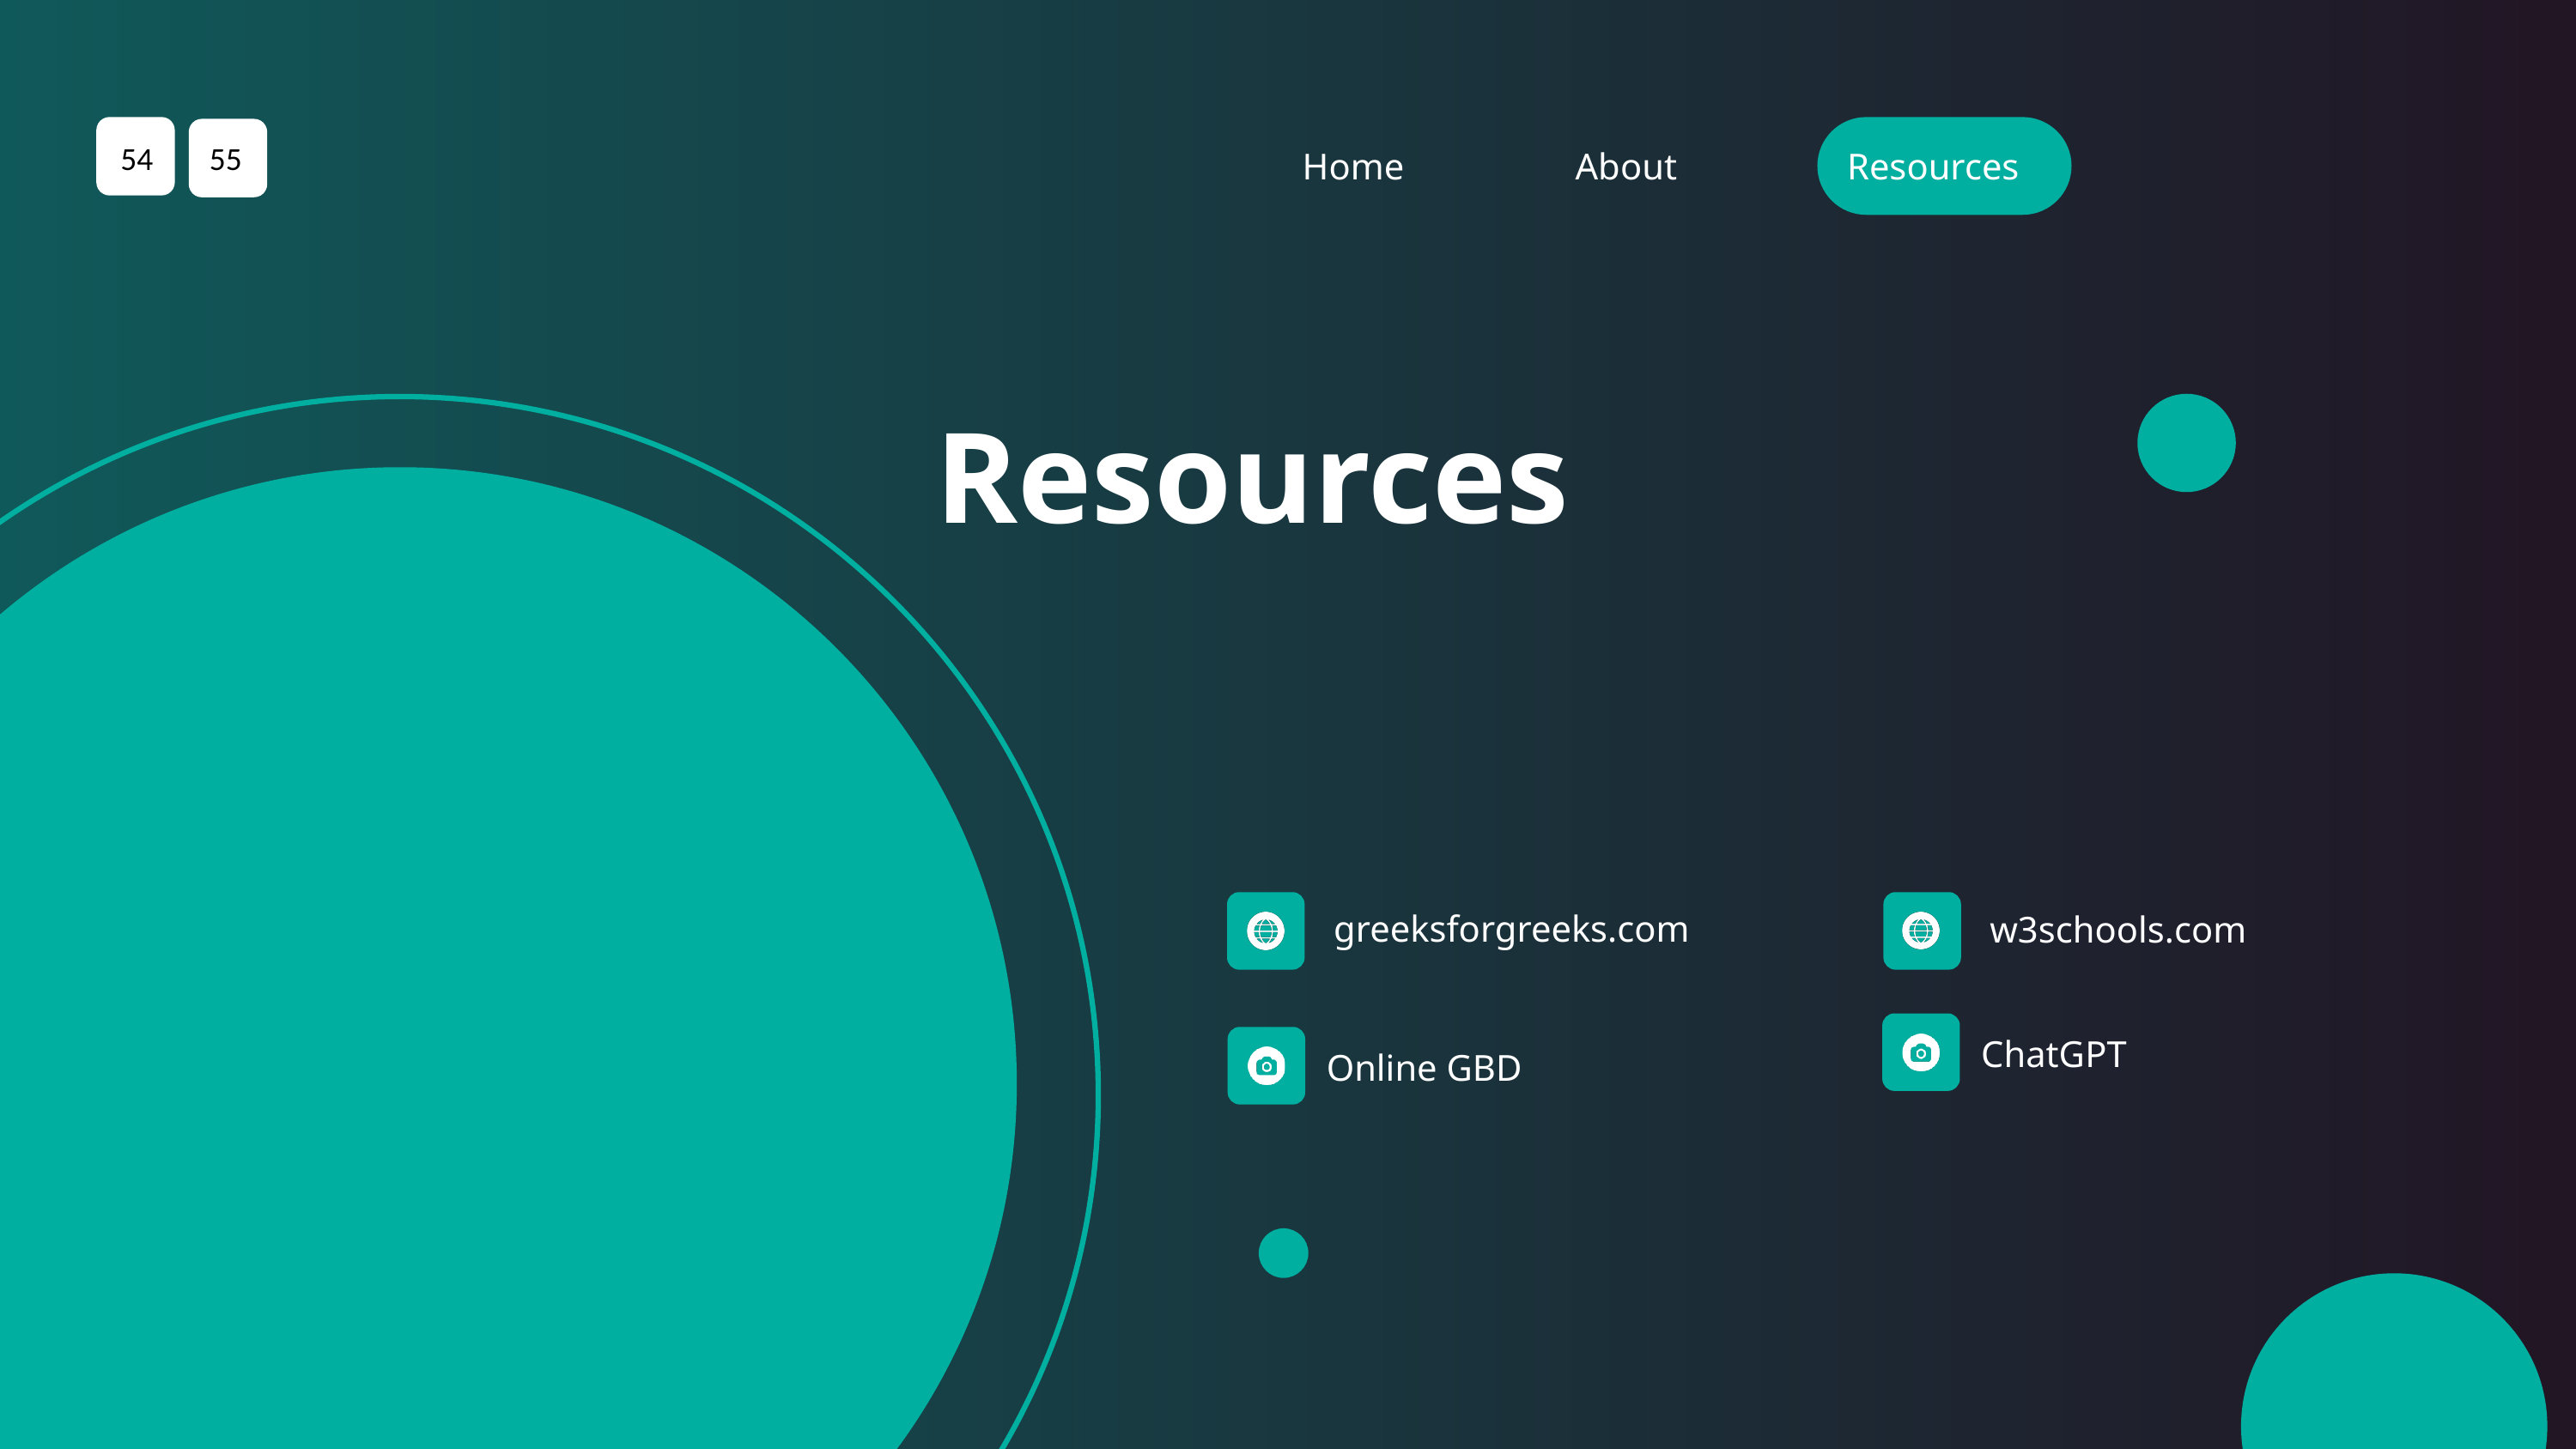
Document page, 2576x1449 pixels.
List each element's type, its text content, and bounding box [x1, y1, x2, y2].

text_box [1817, 117, 2072, 215]
text_box [94, 115, 177, 197]
text_box [186, 117, 270, 199]
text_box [2137, 393, 2237, 493]
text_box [0, 342, 1099, 1449]
text_box ChatGPT [1981, 1033, 2457, 1076]
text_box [1226, 891, 1305, 970]
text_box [2240, 1273, 2548, 1449]
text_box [1258, 1228, 1309, 1278]
text_box Resources [1103, 415, 1945, 549]
text_box Home [1288, 136, 1419, 187]
text_box 55 [196, 131, 260, 184]
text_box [1881, 1013, 1960, 1092]
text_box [1883, 891, 1961, 970]
text_box greeksforgreeks.com [1334, 906, 1856, 949]
text_box 54 [107, 131, 175, 184]
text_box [1227, 1027, 1306, 1105]
text_box w3schools.com [1990, 908, 2335, 951]
text_box Online GBD [1326, 1046, 1802, 1089]
text_box About [1560, 136, 1692, 187]
